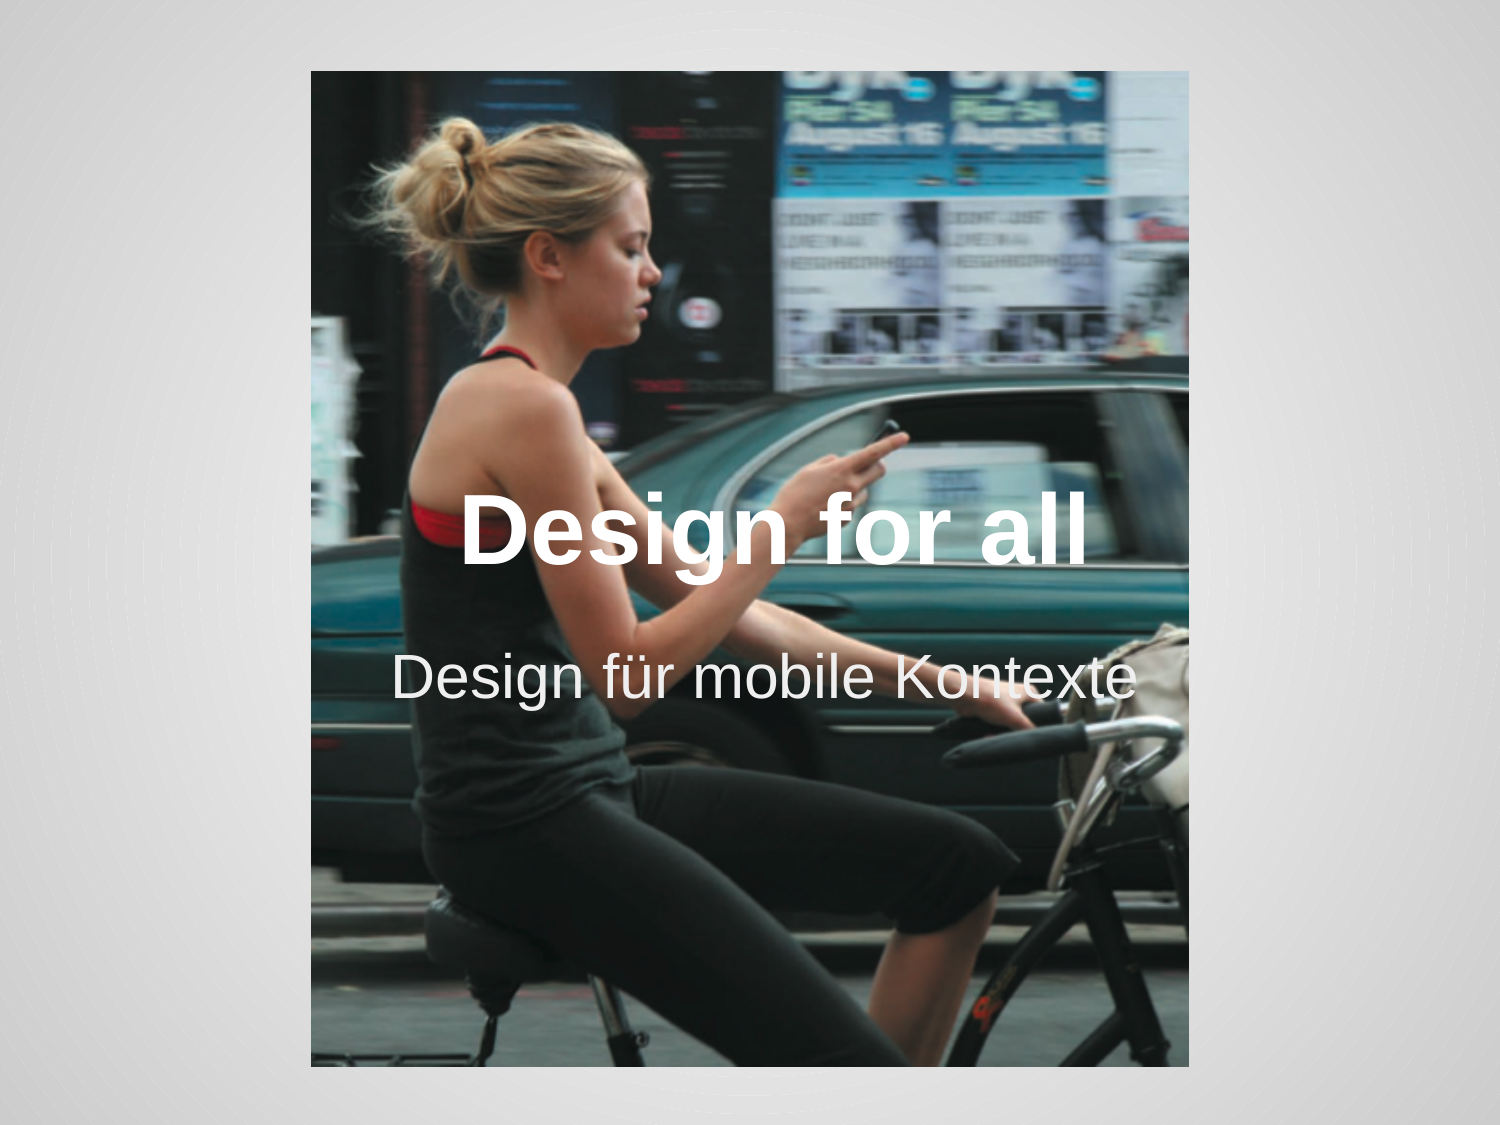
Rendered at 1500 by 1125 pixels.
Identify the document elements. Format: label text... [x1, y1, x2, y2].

text_box [311, 71, 1189, 346]
text_box [311, 793, 1189, 1067]
text_box [311, 600, 1189, 621]
subtitle Design für mobile Kontexte [112, 621, 1388, 793]
title Design for all [112, 346, 1388, 600]
